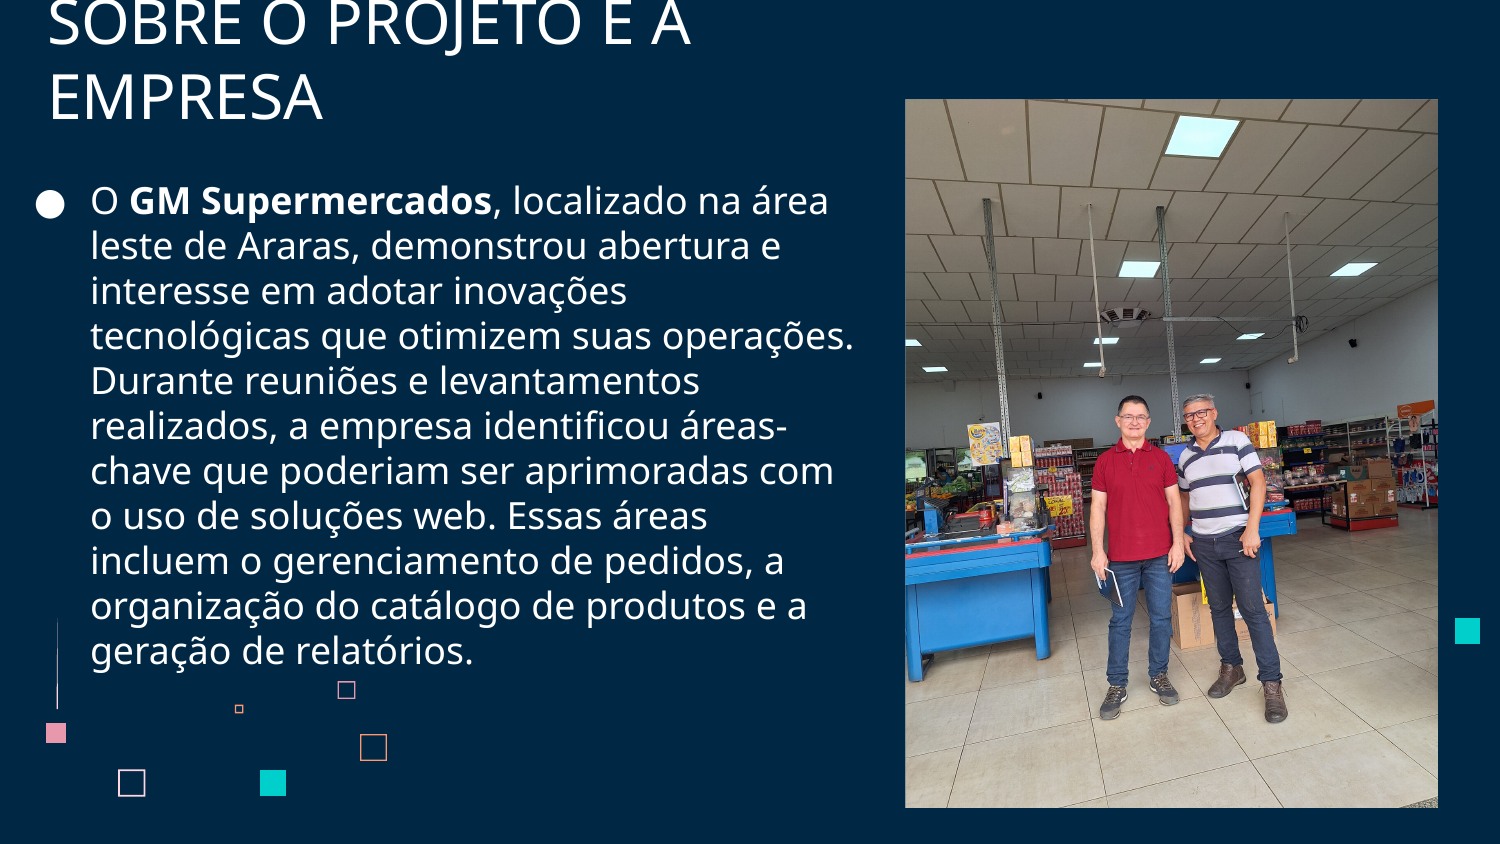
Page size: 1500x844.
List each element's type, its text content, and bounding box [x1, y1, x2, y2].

title SOBRE O PROJETO E A EMPRESA [32, 51, 906, 147]
picture [816, 100, 1500, 807]
list O GM Supermercados, localizado na área leste de Araras, demonstrou abertura e interesse em adotar inovações tecnológicas que otimizem suas operações. Durante reuniões e levantamentos realizados, a empresa identificou áreas-chave que poderiam ser aprimoradas com o uso de soluções web. Essas áreas incluem o gerenciamento de pedidos, a organização do catálogo de produtos e a geração de relatórios. [0, 162, 874, 745]
